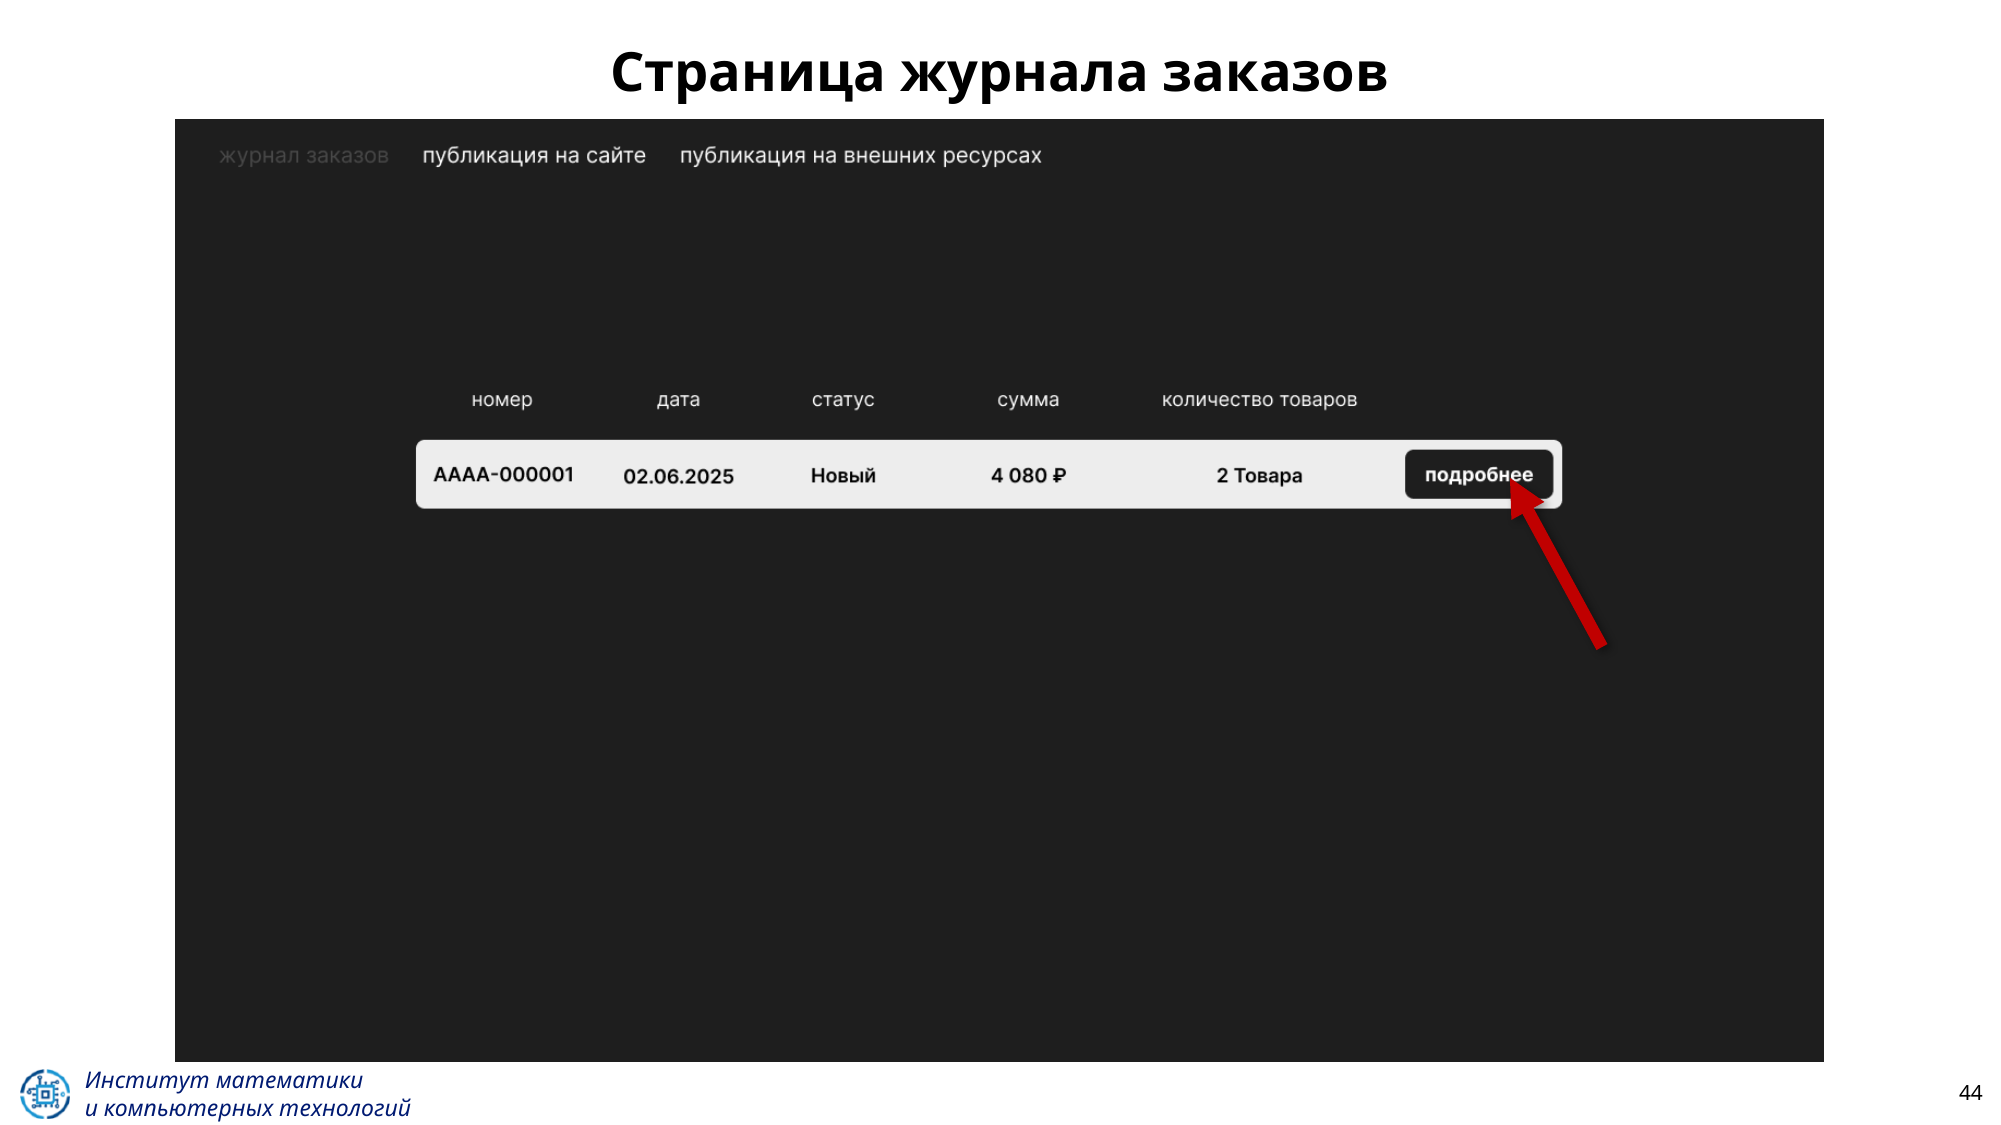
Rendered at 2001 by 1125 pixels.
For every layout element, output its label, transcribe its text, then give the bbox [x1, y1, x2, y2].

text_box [1509, 477, 1602, 648]
picture [175, 119, 1824, 1062]
text_box Институт математики и компьютерных технологий [69, 1058, 1071, 1125]
picture [20, 1069, 70, 1119]
text_box 44 [1947, 1063, 1998, 1125]
text_box Страница журнала заказов [0, 21, 2000, 117]
